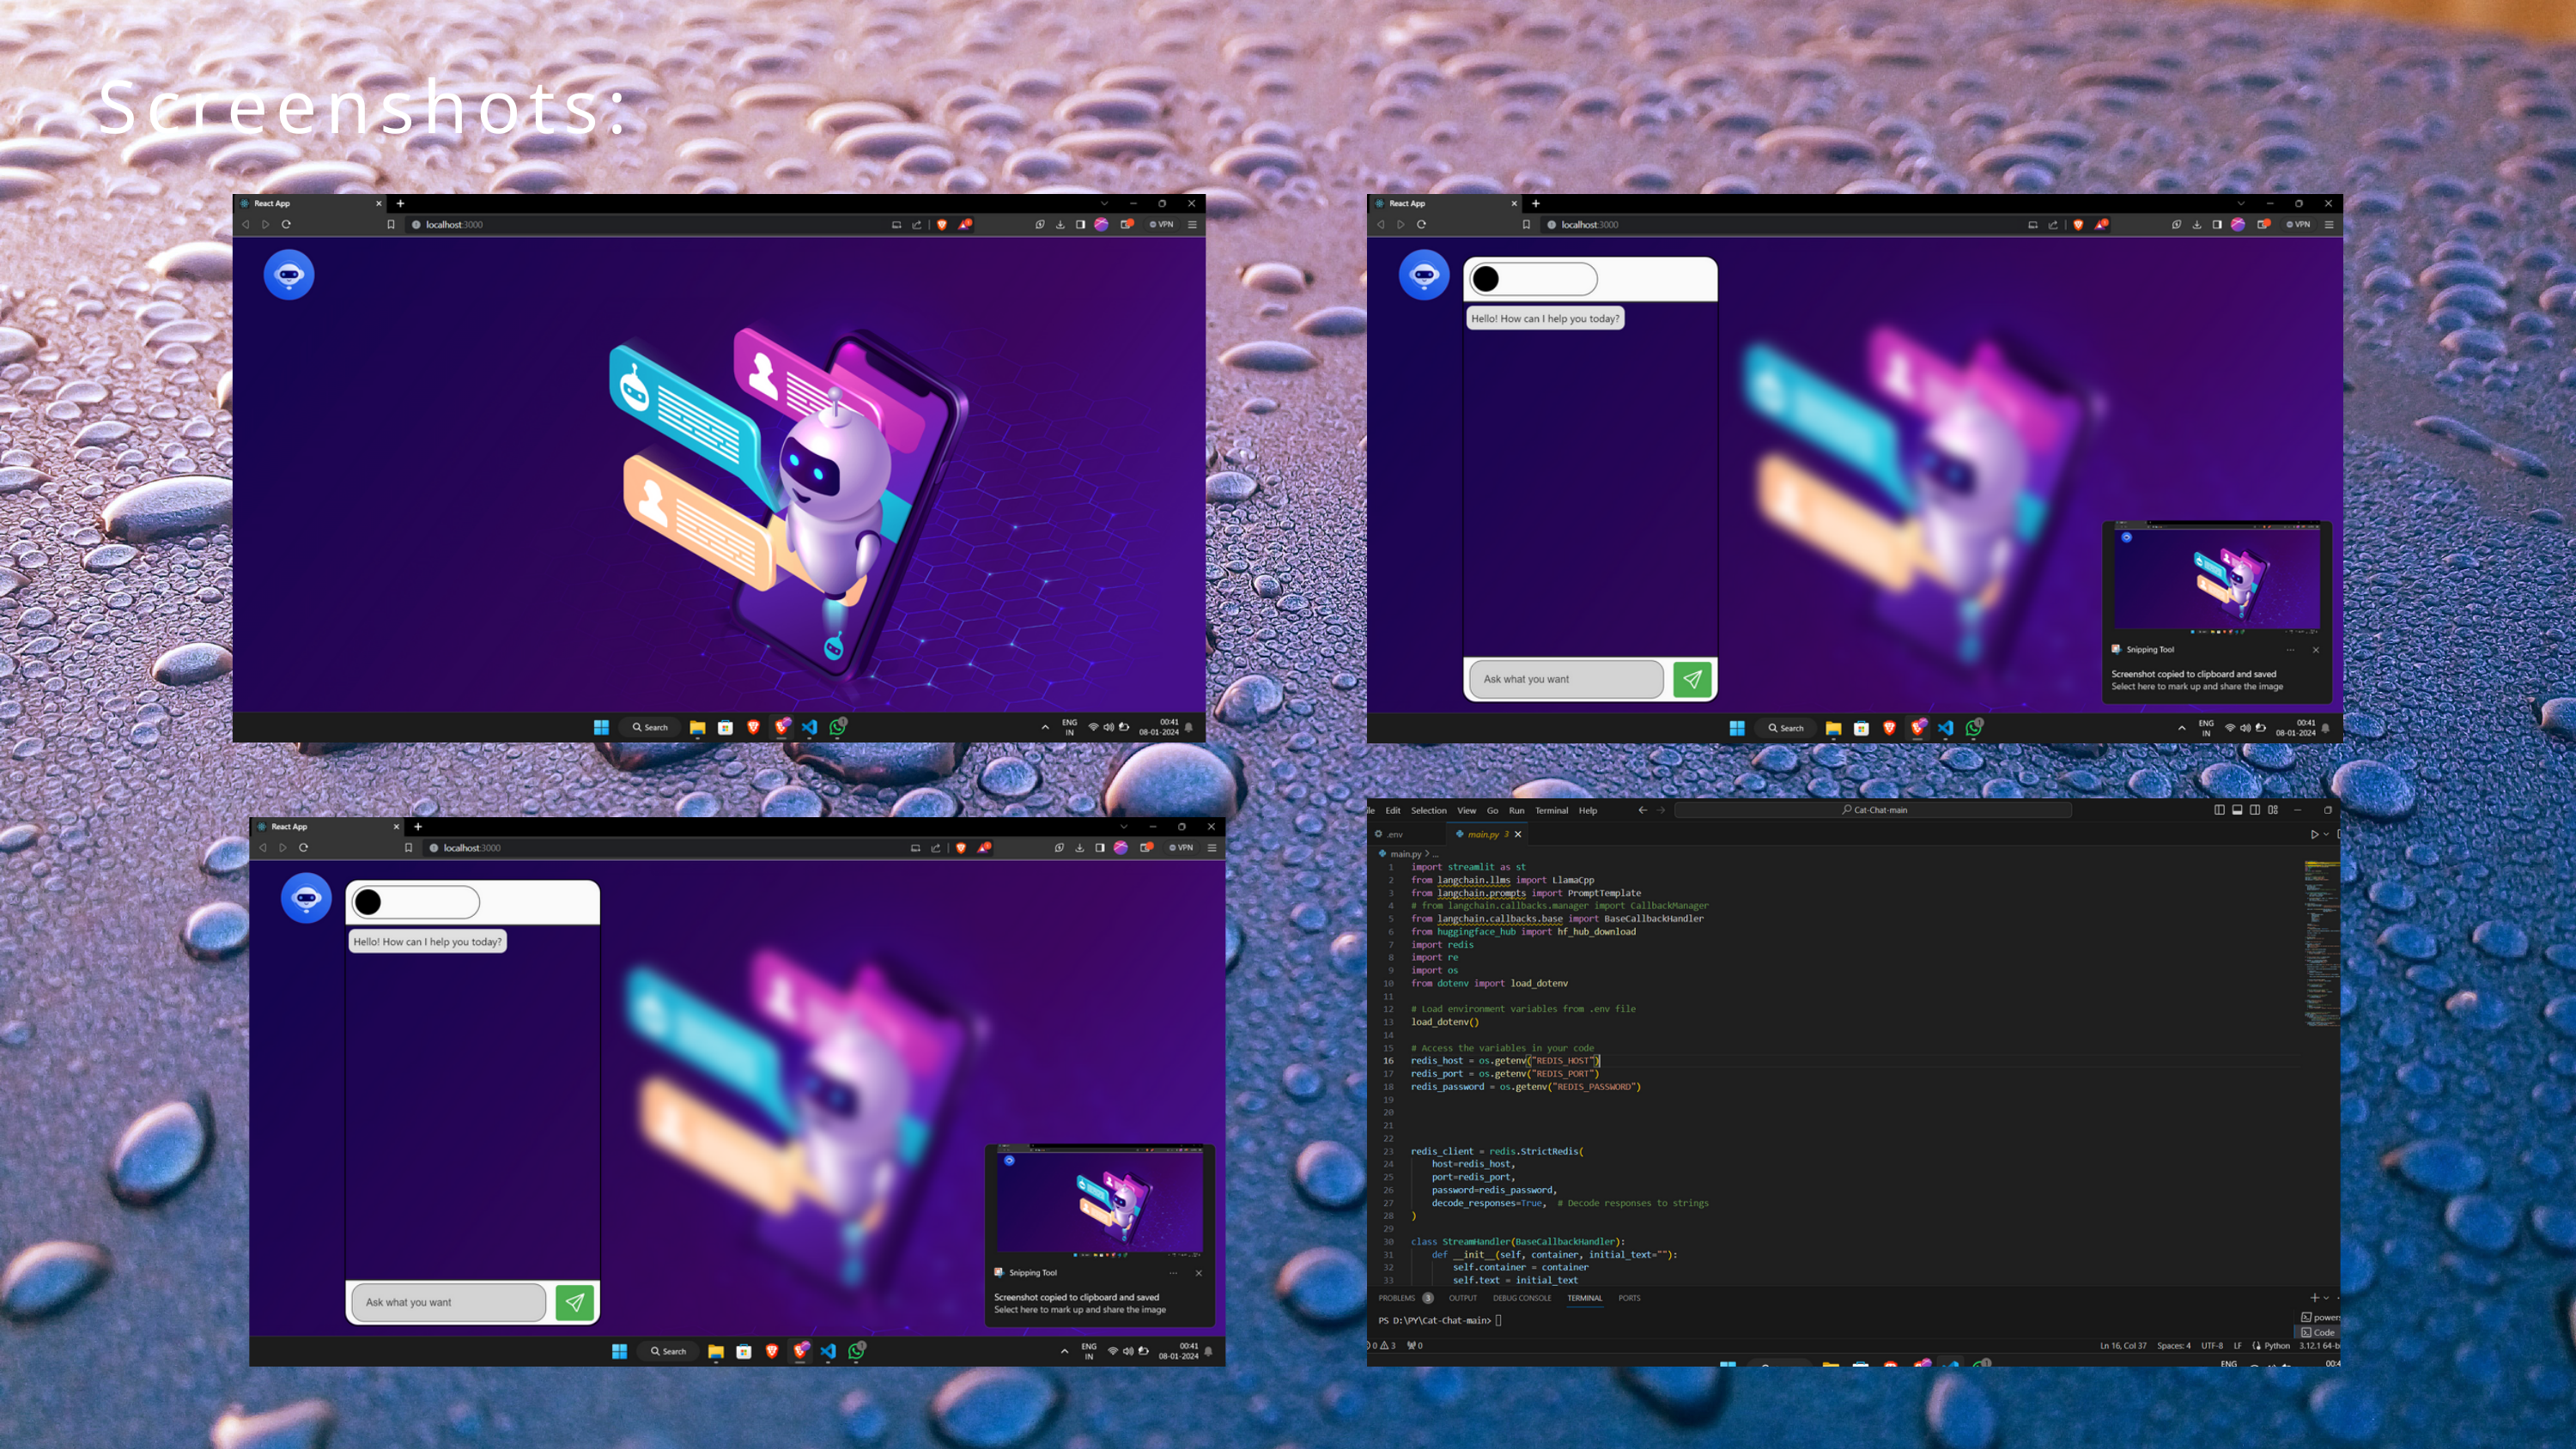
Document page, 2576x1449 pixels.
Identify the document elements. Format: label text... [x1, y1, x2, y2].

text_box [232, 194, 2344, 1367]
text_box [0, 0, 2576, 1449]
text_box Screenshots: [95, 45, 630, 149]
